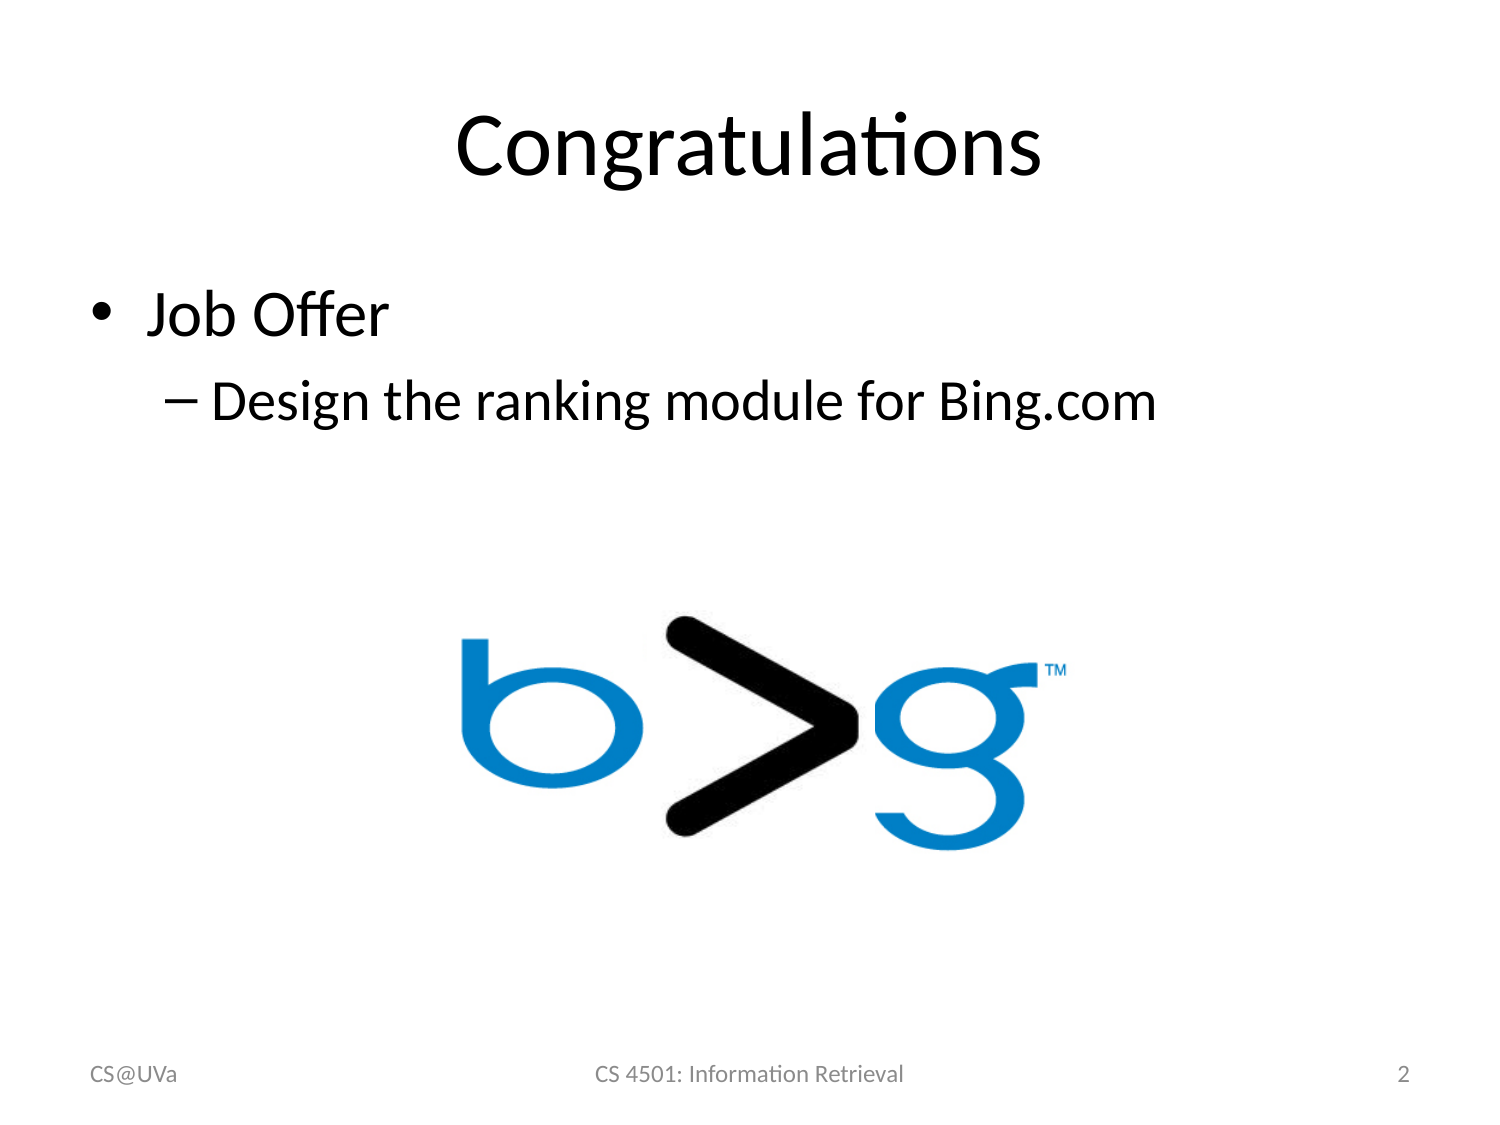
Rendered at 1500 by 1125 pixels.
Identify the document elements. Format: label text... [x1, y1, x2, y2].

slide_number 2 [1074, 1042, 1425, 1103]
title Congratulations [75, 45, 1425, 233]
picture [387, 462, 1117, 999]
slide_number CS@UVa [75, 1042, 425, 1103]
list Job Offer Design the ranking module for Bing.com [75, 262, 1425, 1005]
footer CS 4501: Information Retrieval [512, 1042, 988, 1103]
